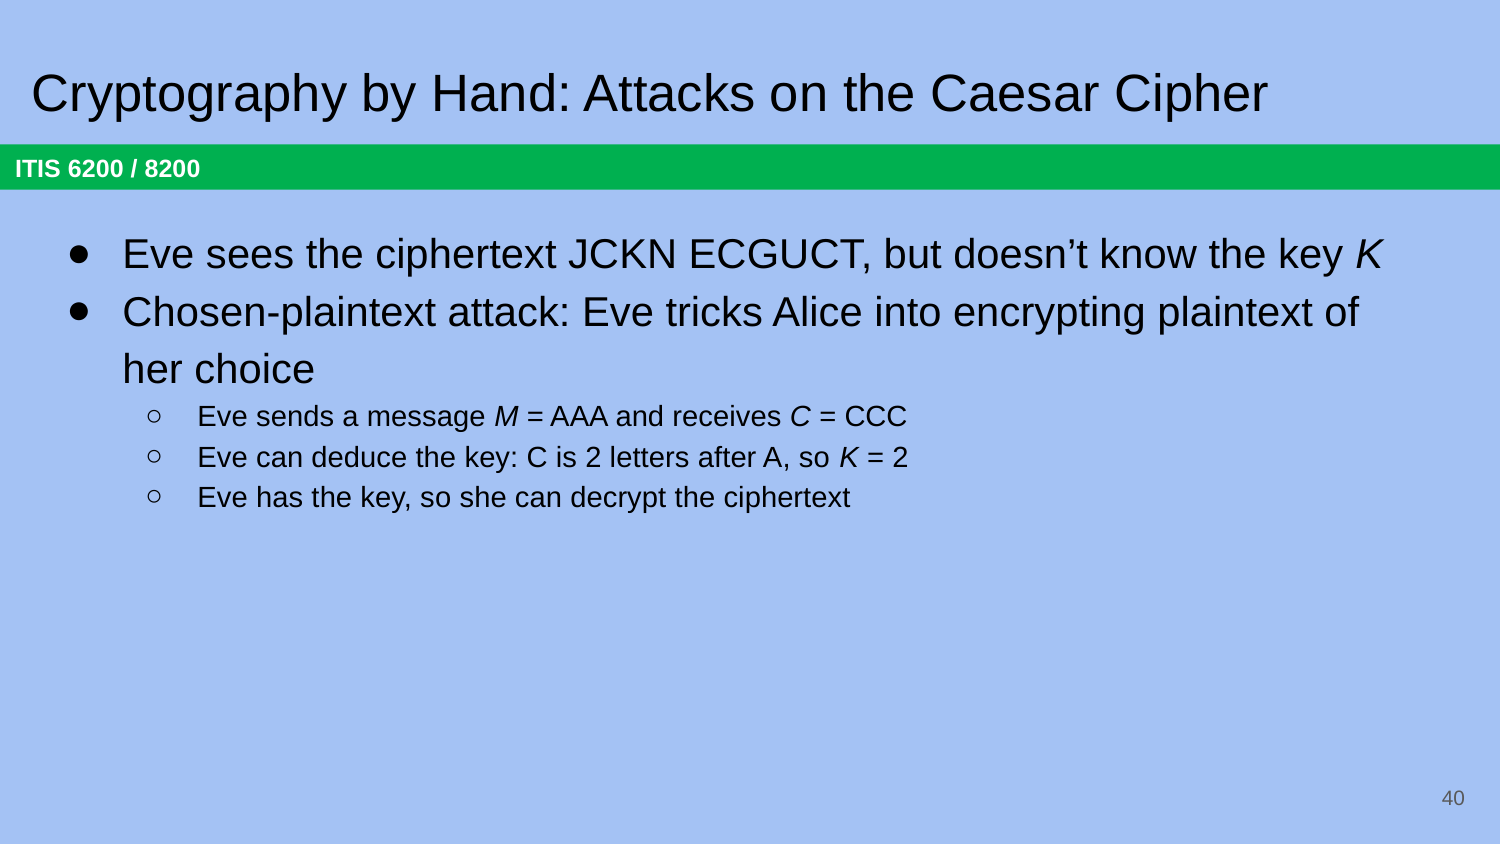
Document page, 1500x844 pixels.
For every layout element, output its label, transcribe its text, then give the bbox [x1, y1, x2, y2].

slide_number 40 [1389, 764, 1480, 830]
title Cryptography by Hand: Attacks on the Caesar Cipher [16, 44, 1415, 139]
list Eve sees the ciphertext JCKN ECGUCT, but doesn’t know the key K Chosen-plaintext attack: Eve tricks Alice into encrypting plaintext of her choice Eve sends a message M = AAA and receives C = CCC Eve can deduce the key: C is 2 letters after A, so K = 2 Eve has the key, so she can decrypt the ciphertext [32, 204, 1431, 823]
